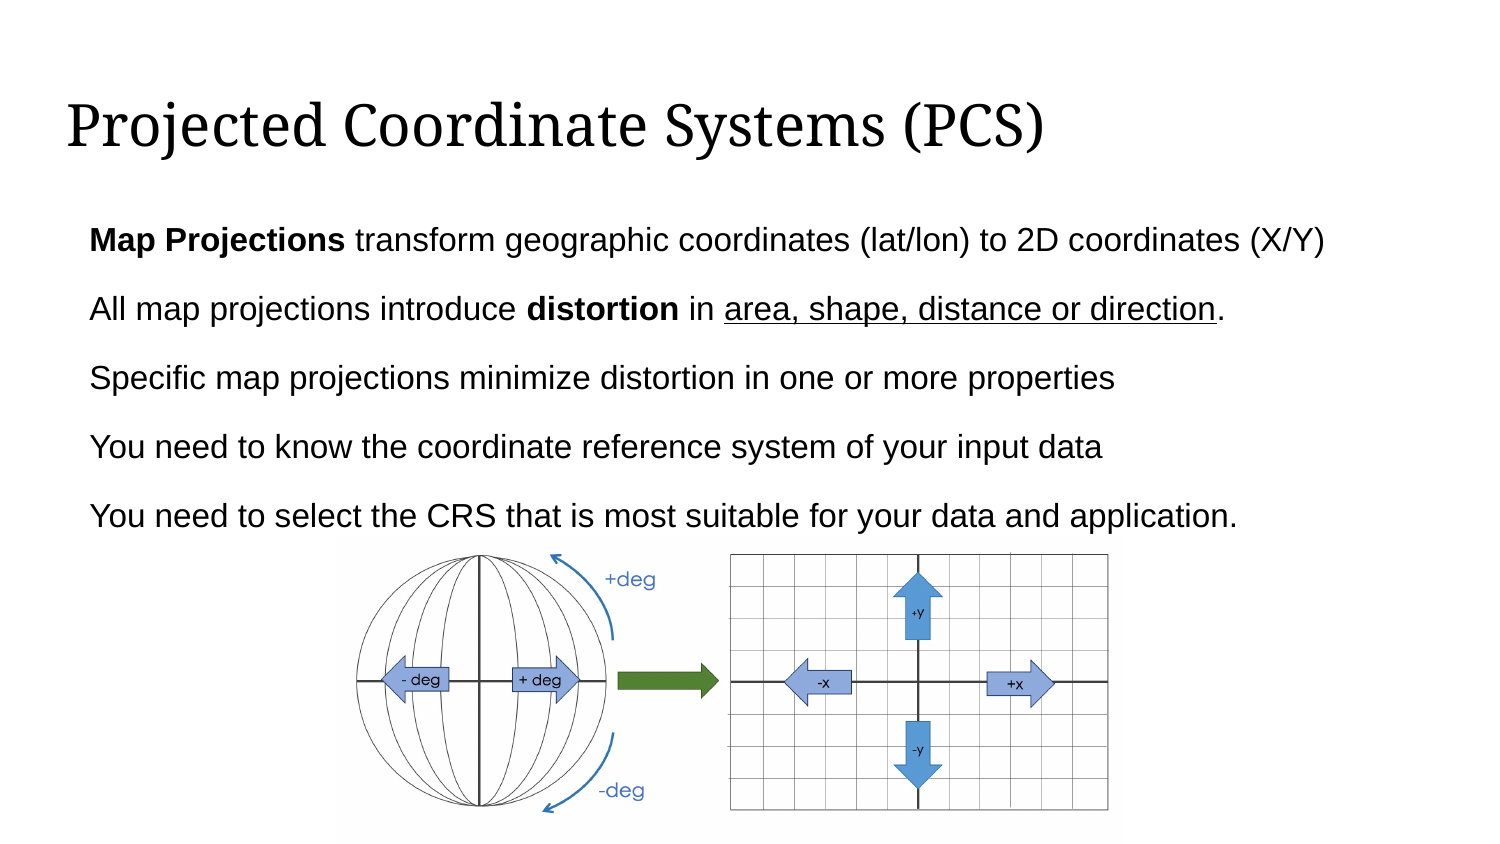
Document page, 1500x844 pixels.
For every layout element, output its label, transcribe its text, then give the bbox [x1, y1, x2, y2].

picture [336, 534, 1126, 844]
title Projected Coordinate Systems (PCS) [51, 72, 1449, 240]
text_box Map Projections transform geographic coordinates (lat/lon) to 2D coordinates (X/Y) All map projections introduce distortion in area, shape, distance or direction. Specific map projections minimize distortion in one or more properties You need to know the coordinate reference system of your input data You need to select the CRS that is most suitable for your data and application. [74, 197, 1388, 571]
